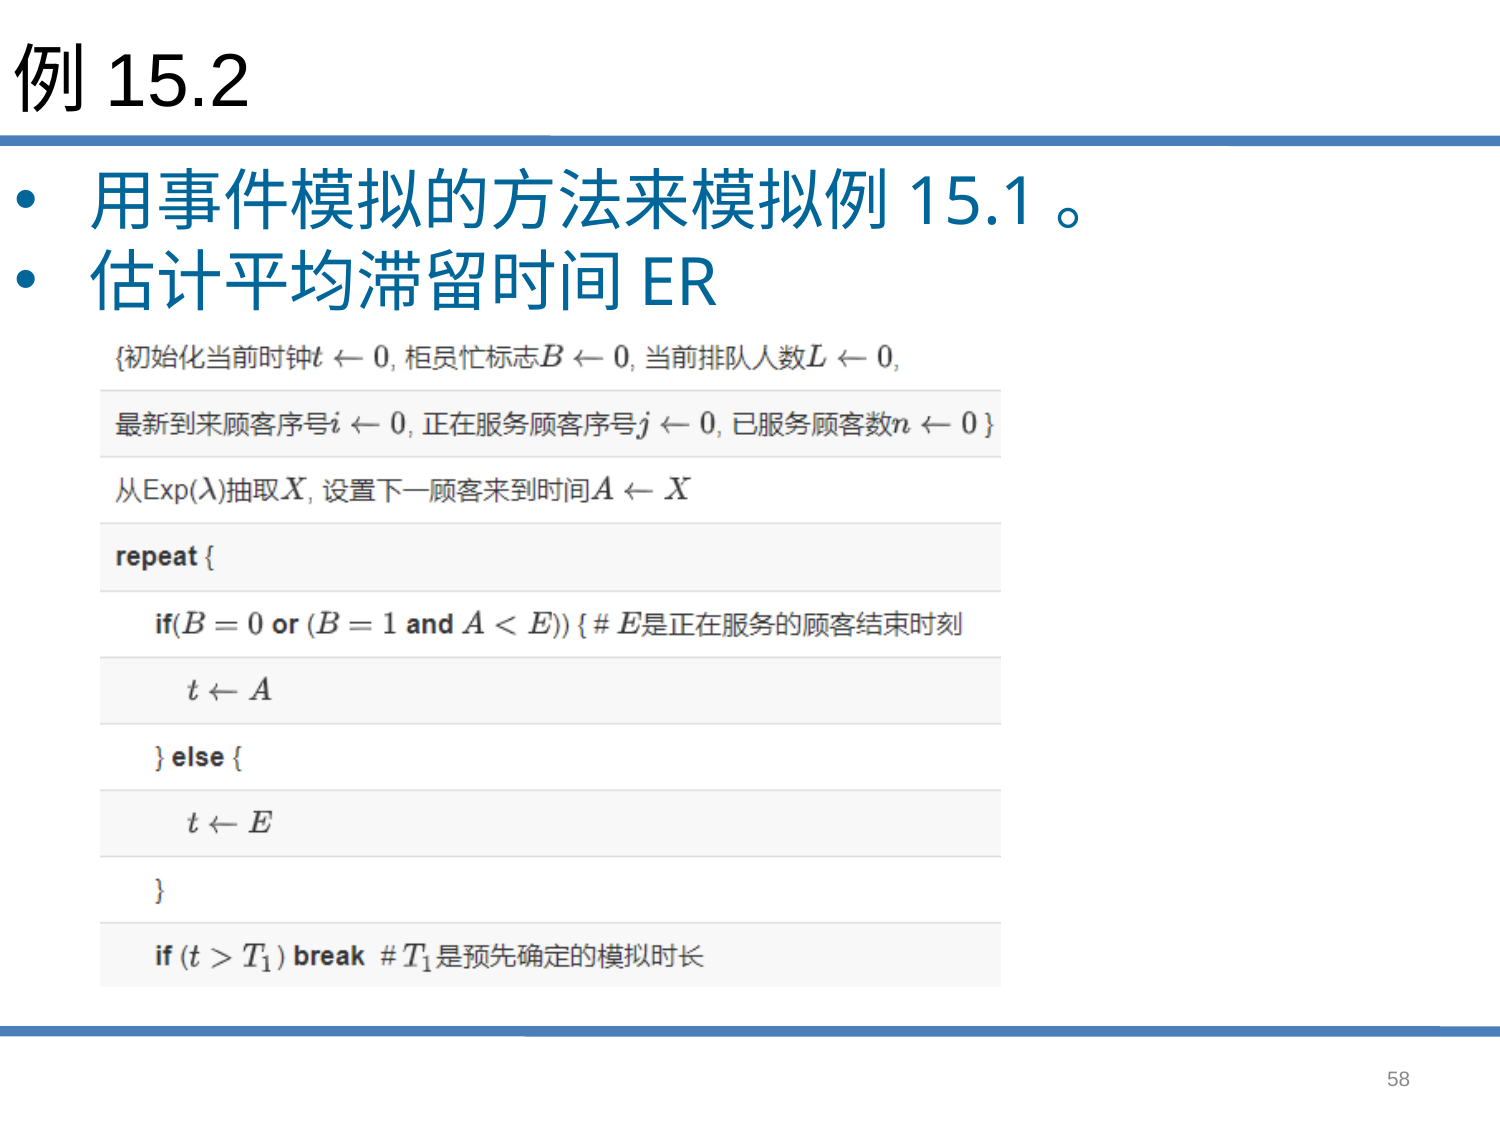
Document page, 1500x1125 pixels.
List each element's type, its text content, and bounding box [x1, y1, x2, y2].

text_box 用事件模拟的方法来模拟例15.1。 估计平均滞留时间ER [0, 150, 1500, 326]
title 例15.2 [0, 23, 1348, 129]
picture [100, 327, 1002, 987]
slide_number 58 [1074, 1048, 1425, 1109]
